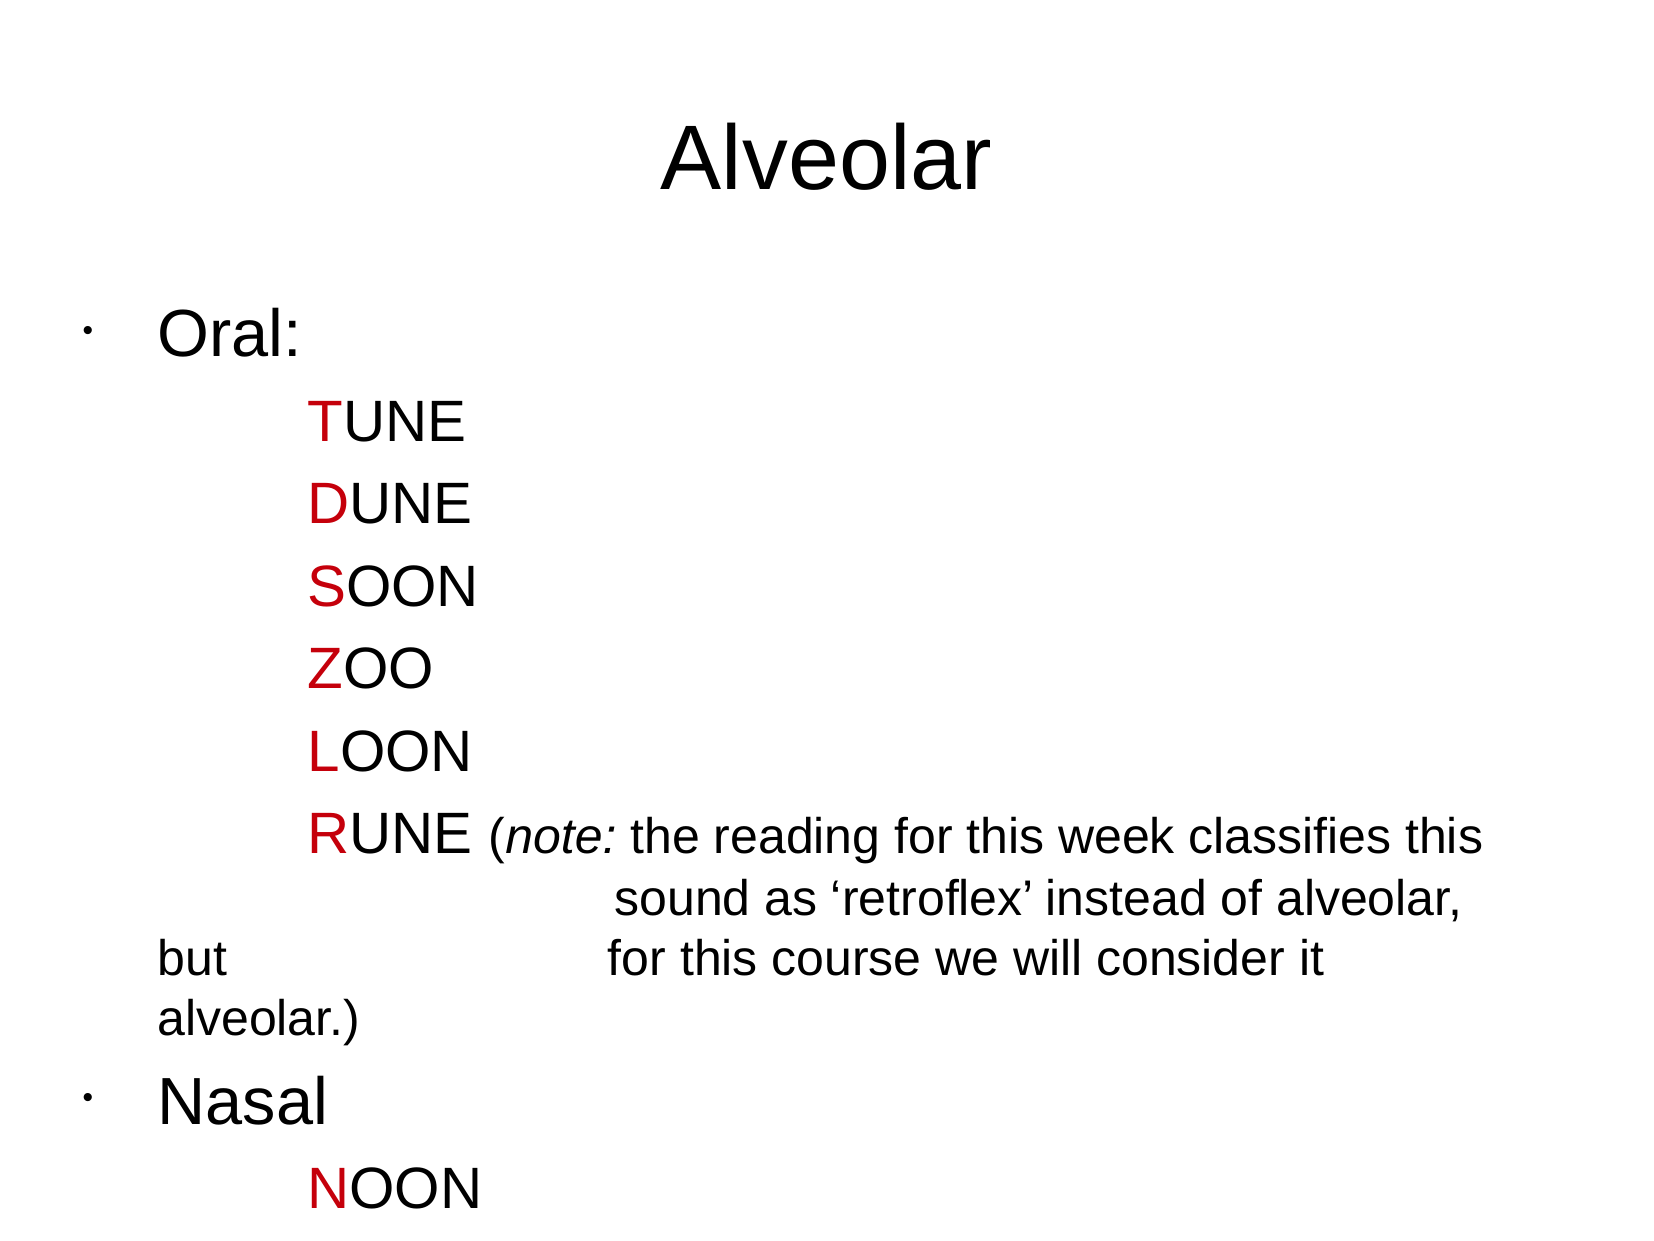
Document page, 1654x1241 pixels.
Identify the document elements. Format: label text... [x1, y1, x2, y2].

text_box Alveolar [82, 49, 1571, 257]
text_box Oral: TUNE DUNE SOON ZOO LOON RUNE (note: the reading for this week classifies this sound as ‘retroflex’ instead of alveolar, but for this course we will consider it alveolar.) Nasal NOON [82, 290, 1538, 1140]
